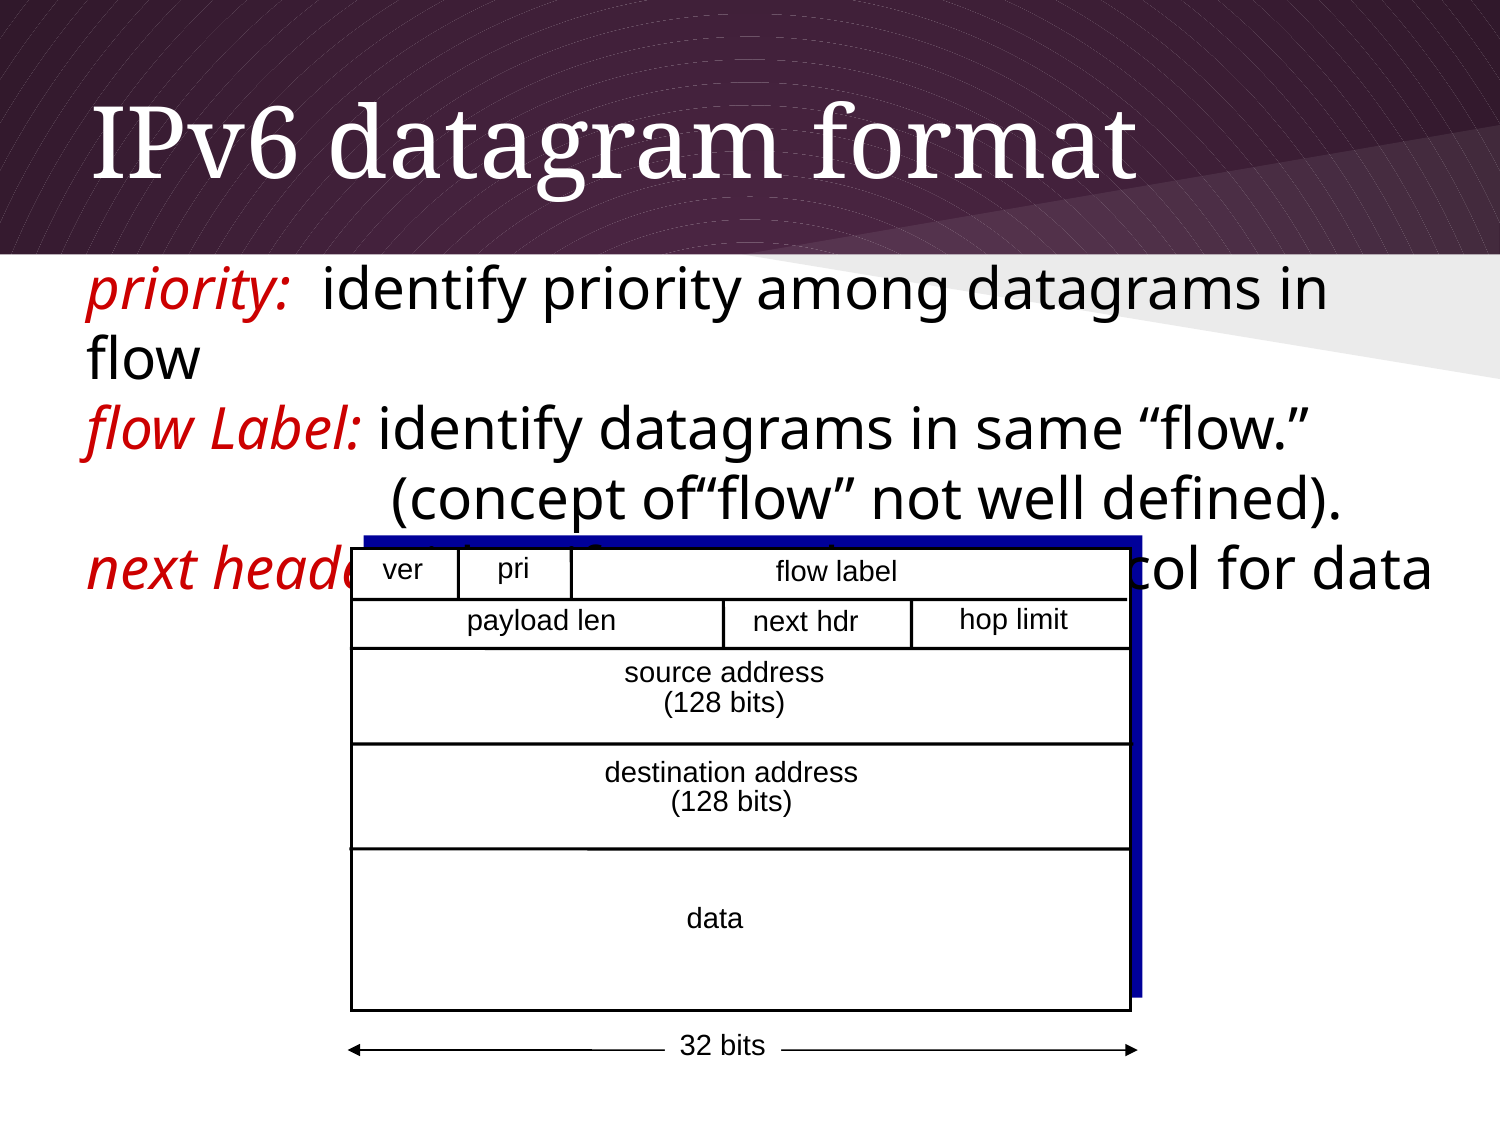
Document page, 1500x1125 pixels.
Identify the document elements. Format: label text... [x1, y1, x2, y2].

text_box [347, 1043, 664, 1057]
text_box priority: identify priority among datagrams in flow flow Label: identify datagrams in same “flow.” (concept of“flow” not well defined). next header: identify upper layer protocol for data [71, 243, 1459, 609]
text_box [874, 548, 1131, 648]
text_box [351, 649, 1131, 848]
text_box [351, 548, 760, 599]
text_box payload len [452, 593, 632, 644]
text_box pri [482, 542, 545, 592]
text_box hop limit [944, 592, 1084, 643]
text_box next hdr [738, 594, 874, 645]
text_box data [671, 892, 759, 943]
text_box [1131, 609, 1143, 998]
text_box destination address (128 bits) [589, 751, 874, 826]
text_box source address (128 bits) [609, 651, 840, 726]
text_box [351, 600, 911, 648]
text_box [351, 849, 1131, 1011]
text_box ver [367, 543, 439, 594]
text_box 32 bits [664, 1018, 782, 1069]
text_box [782, 1043, 1138, 1057]
title IPv6 datagram format [75, 45, 1425, 233]
text_box flow label [760, 544, 913, 595]
